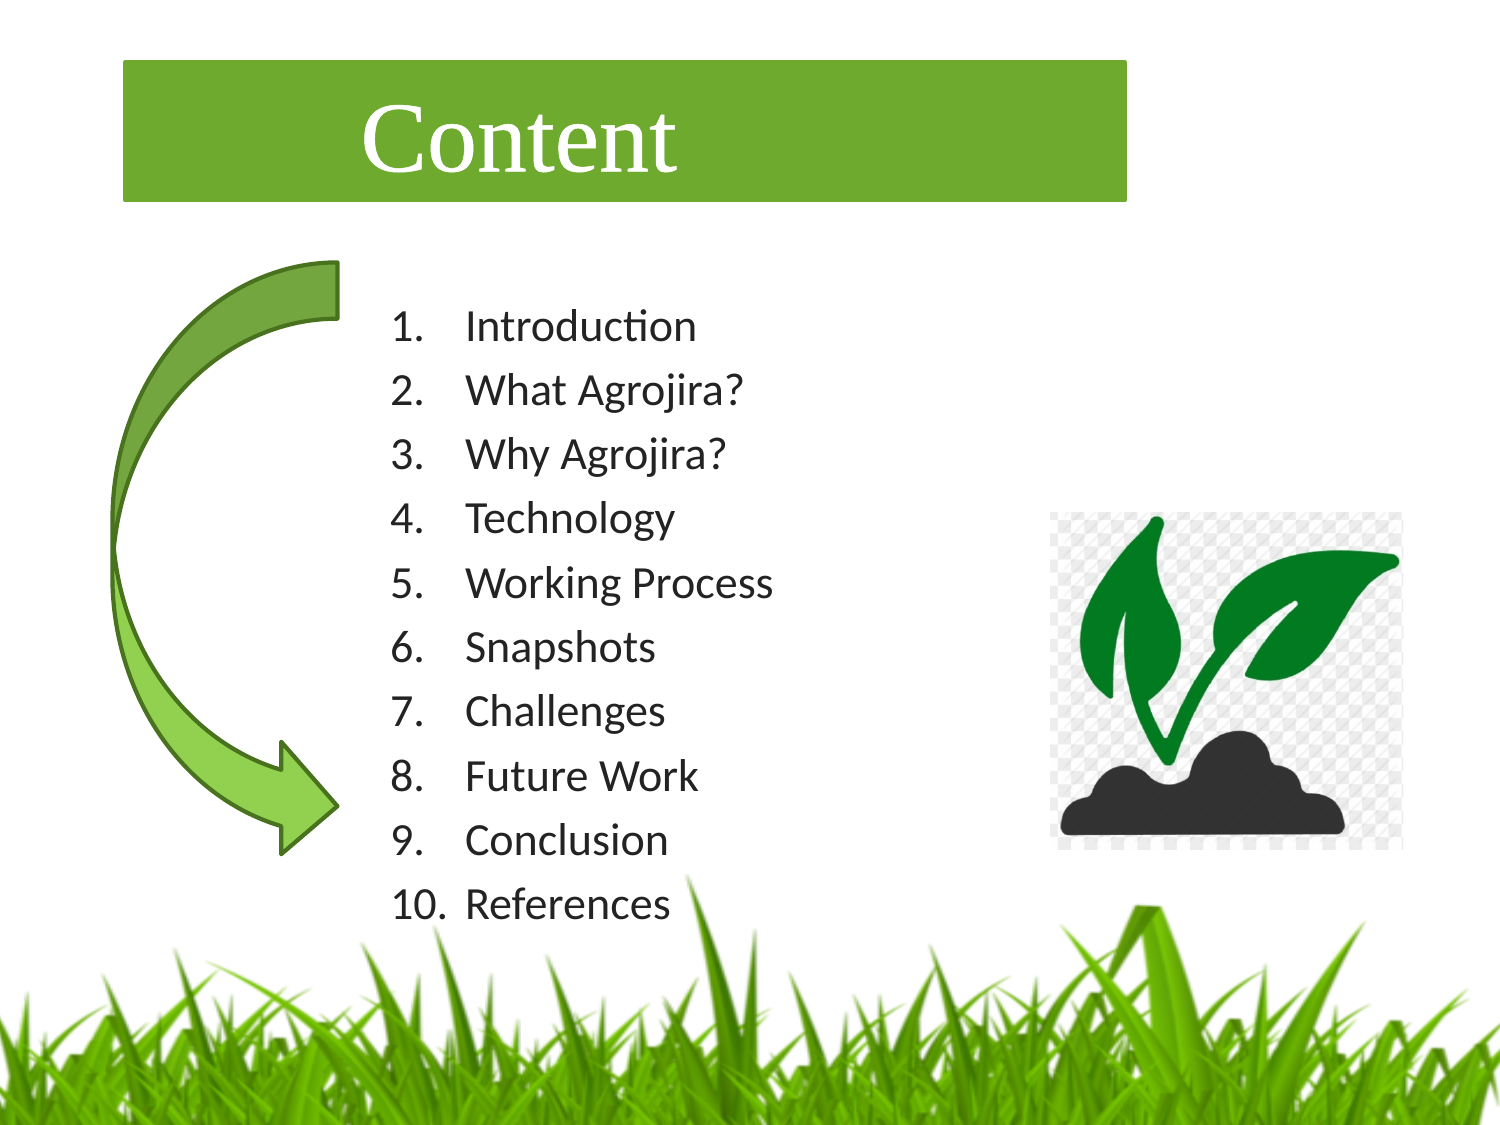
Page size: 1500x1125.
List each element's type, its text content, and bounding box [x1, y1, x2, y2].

picture [0, 874, 1500, 1125]
picture [1049, 512, 1404, 851]
subtitle Introduction What Agrojira? Why Agrojira? Technology Working Process Snapshots Challenges Future Work Conclusion References [375, 287, 1175, 874]
title Content [125, 37, 913, 225]
text_box [110, 260, 340, 857]
text_box [913, 60, 1127, 202]
